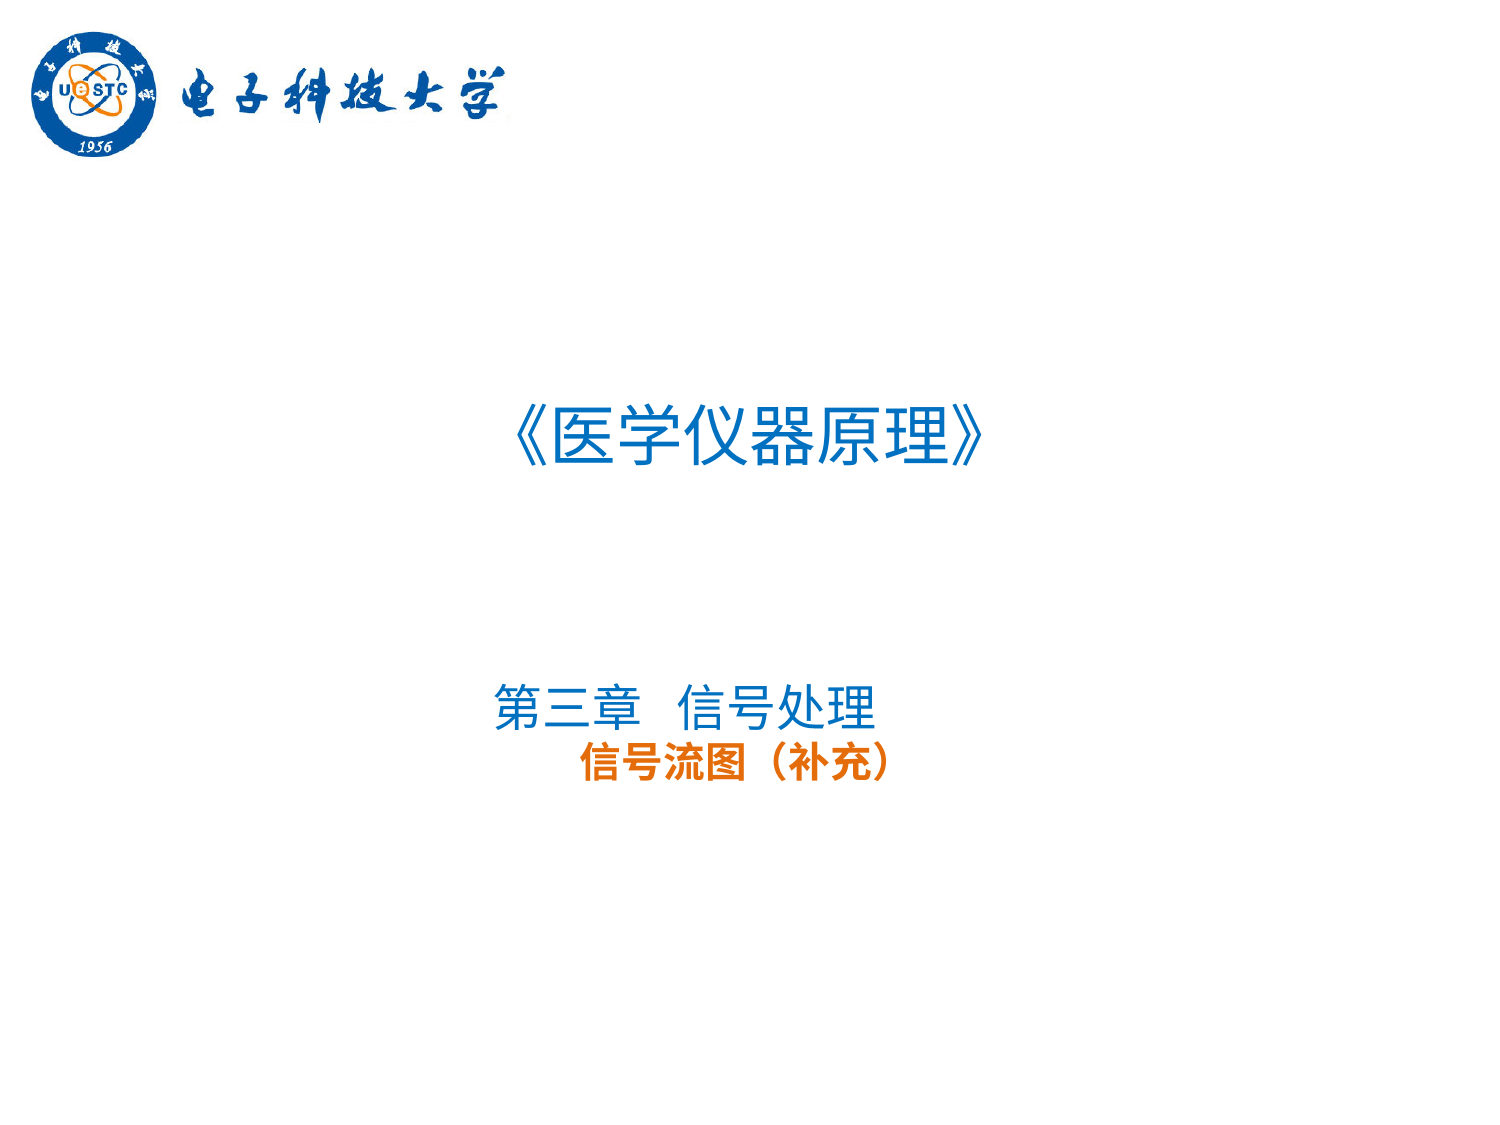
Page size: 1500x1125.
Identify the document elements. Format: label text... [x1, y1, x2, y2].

picture [17, 9, 528, 169]
text_box 《医学仪器原理》 [0, 306, 1500, 572]
text_box 第三章 信号处理 信号流图（补充） [460, 668, 930, 794]
